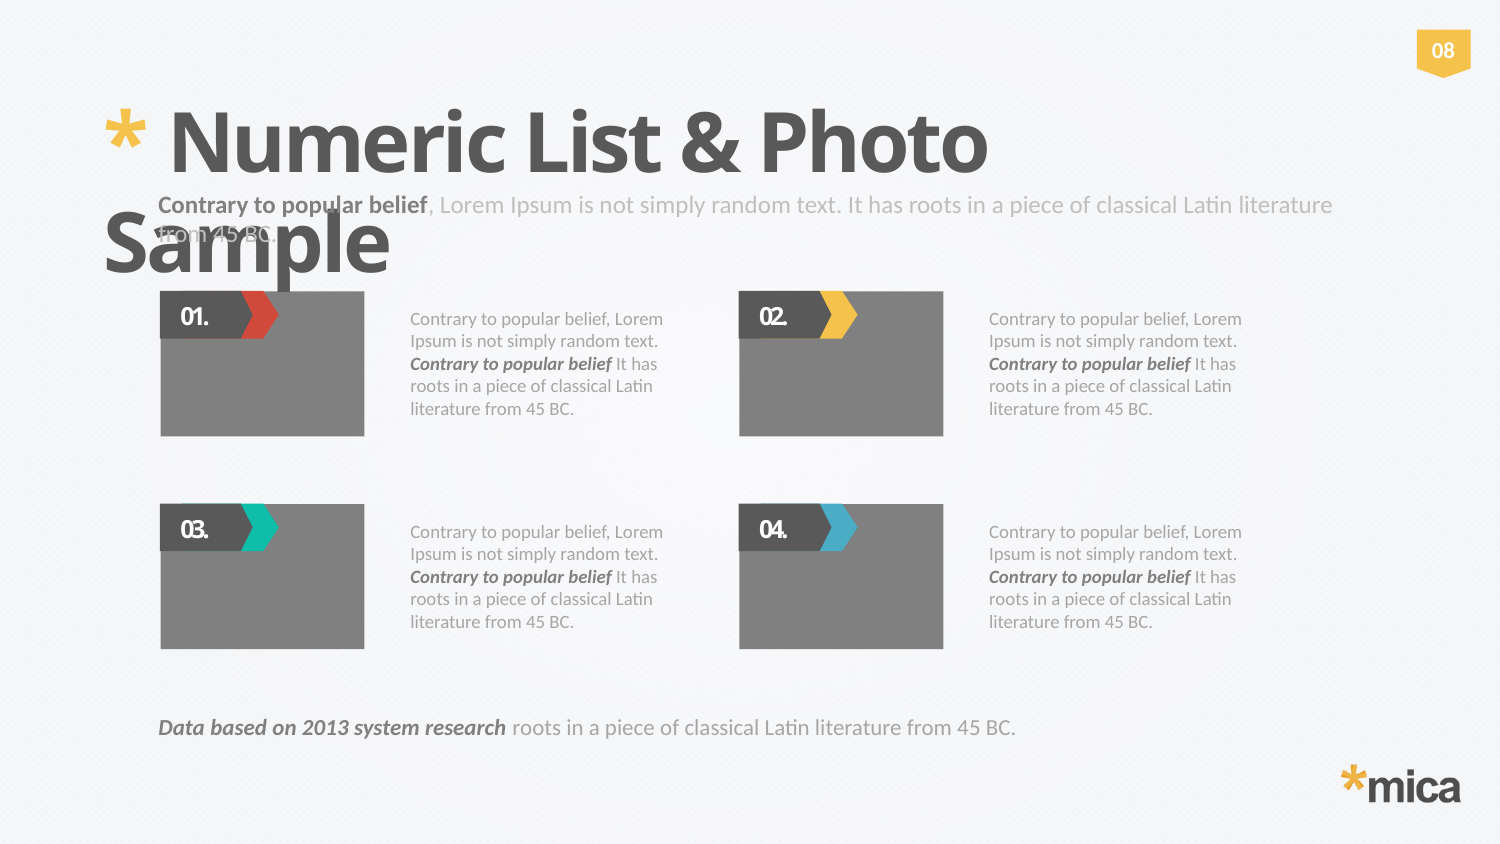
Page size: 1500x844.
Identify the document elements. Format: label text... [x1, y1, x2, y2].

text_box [159, 290, 280, 342]
text_box [158, 289, 367, 438]
text_box Contrary to popular belief, Lorem Ipsum is not simply random text. It has roots in a piece of classical Latin literature from 45 BC. [143, 180, 1353, 256]
text_box [737, 502, 945, 651]
text_box [737, 289, 945, 438]
text_box 08 [1414, 27, 1473, 81]
picture [0, 0, 1500, 844]
text_box Data based on 2013 system research roots in a piece of classical Latin literature from 45 BC. [143, 705, 1058, 748]
text_box Contrary to popular belief, Lorem Ipsum is not simply random text. Contrary to popular belief It has roots in a piece of classical Latin literature from 45 BC. [974, 299, 1282, 427]
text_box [738, 503, 858, 555]
text_box Contrary to popular belief, Lorem Ipsum is not simply random text. Contrary to popular belief It has roots in a piece of classical Latin literature from 45 BC. [395, 299, 703, 427]
text_box * Numeric List & Photo Sample [88, 81, 1188, 157]
text_box Contrary to popular belief, Lorem Ipsum is not simply random text. Contrary to popular belief It has roots in a piece of classical Latin literature from 45 BC. [395, 511, 703, 640]
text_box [738, 290, 858, 342]
text_box Contrary to popular belief, Lorem Ipsum is not simply random text. Contrary to popular belief It has roots in a piece of classical Latin literature from 45 BC. [974, 511, 1282, 640]
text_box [159, 503, 280, 555]
text_box [158, 502, 367, 651]
